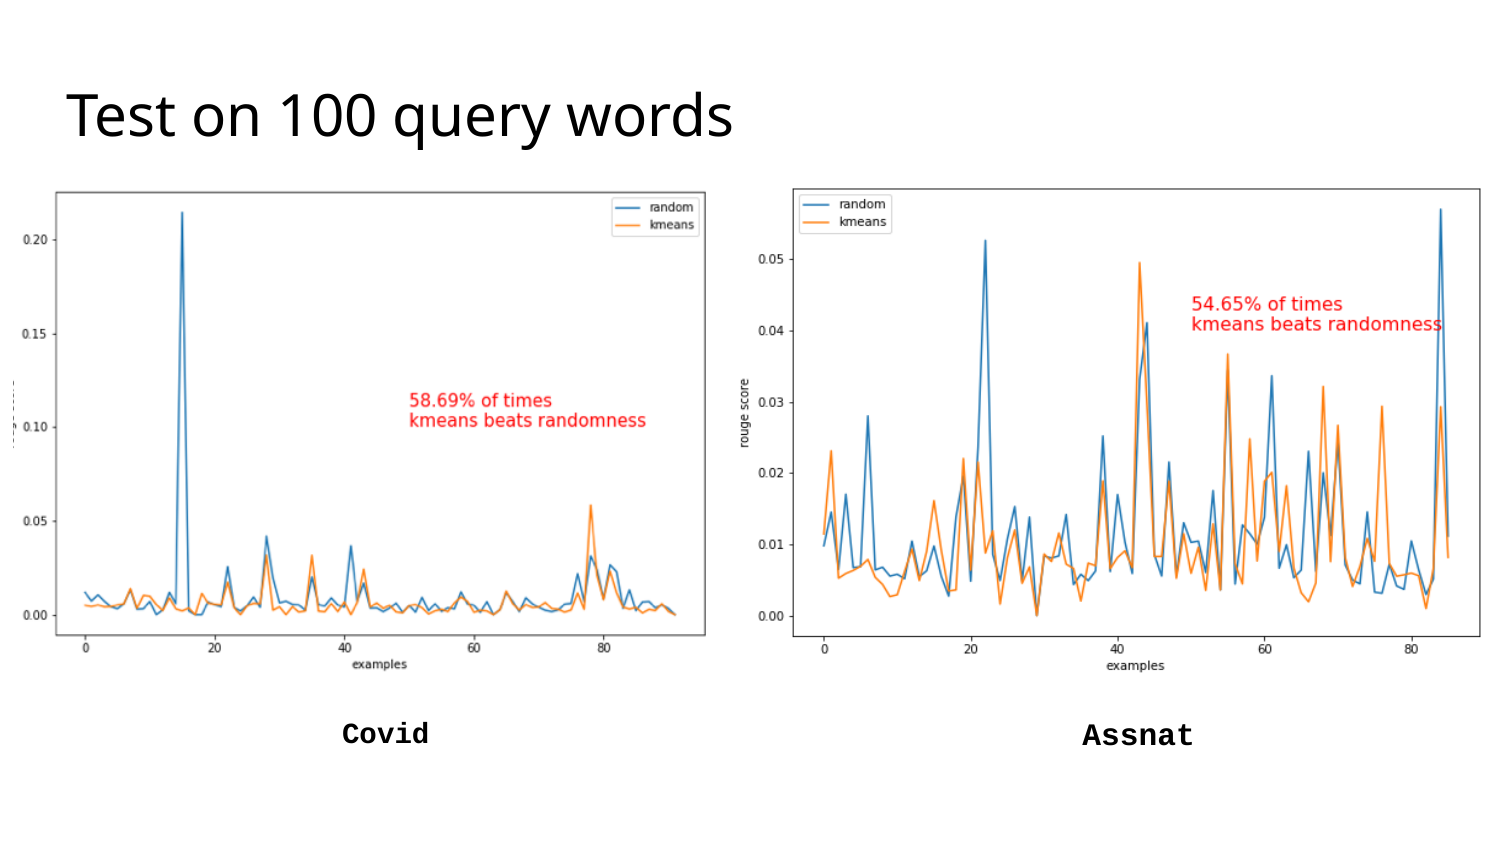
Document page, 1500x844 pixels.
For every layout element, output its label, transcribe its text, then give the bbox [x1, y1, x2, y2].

title Test on 100 query words [51, 63, 1449, 157]
picture [12, 172, 1500, 707]
text_box Assnat [1067, 699, 1212, 769]
text_box Covid [299, 715, 472, 769]
